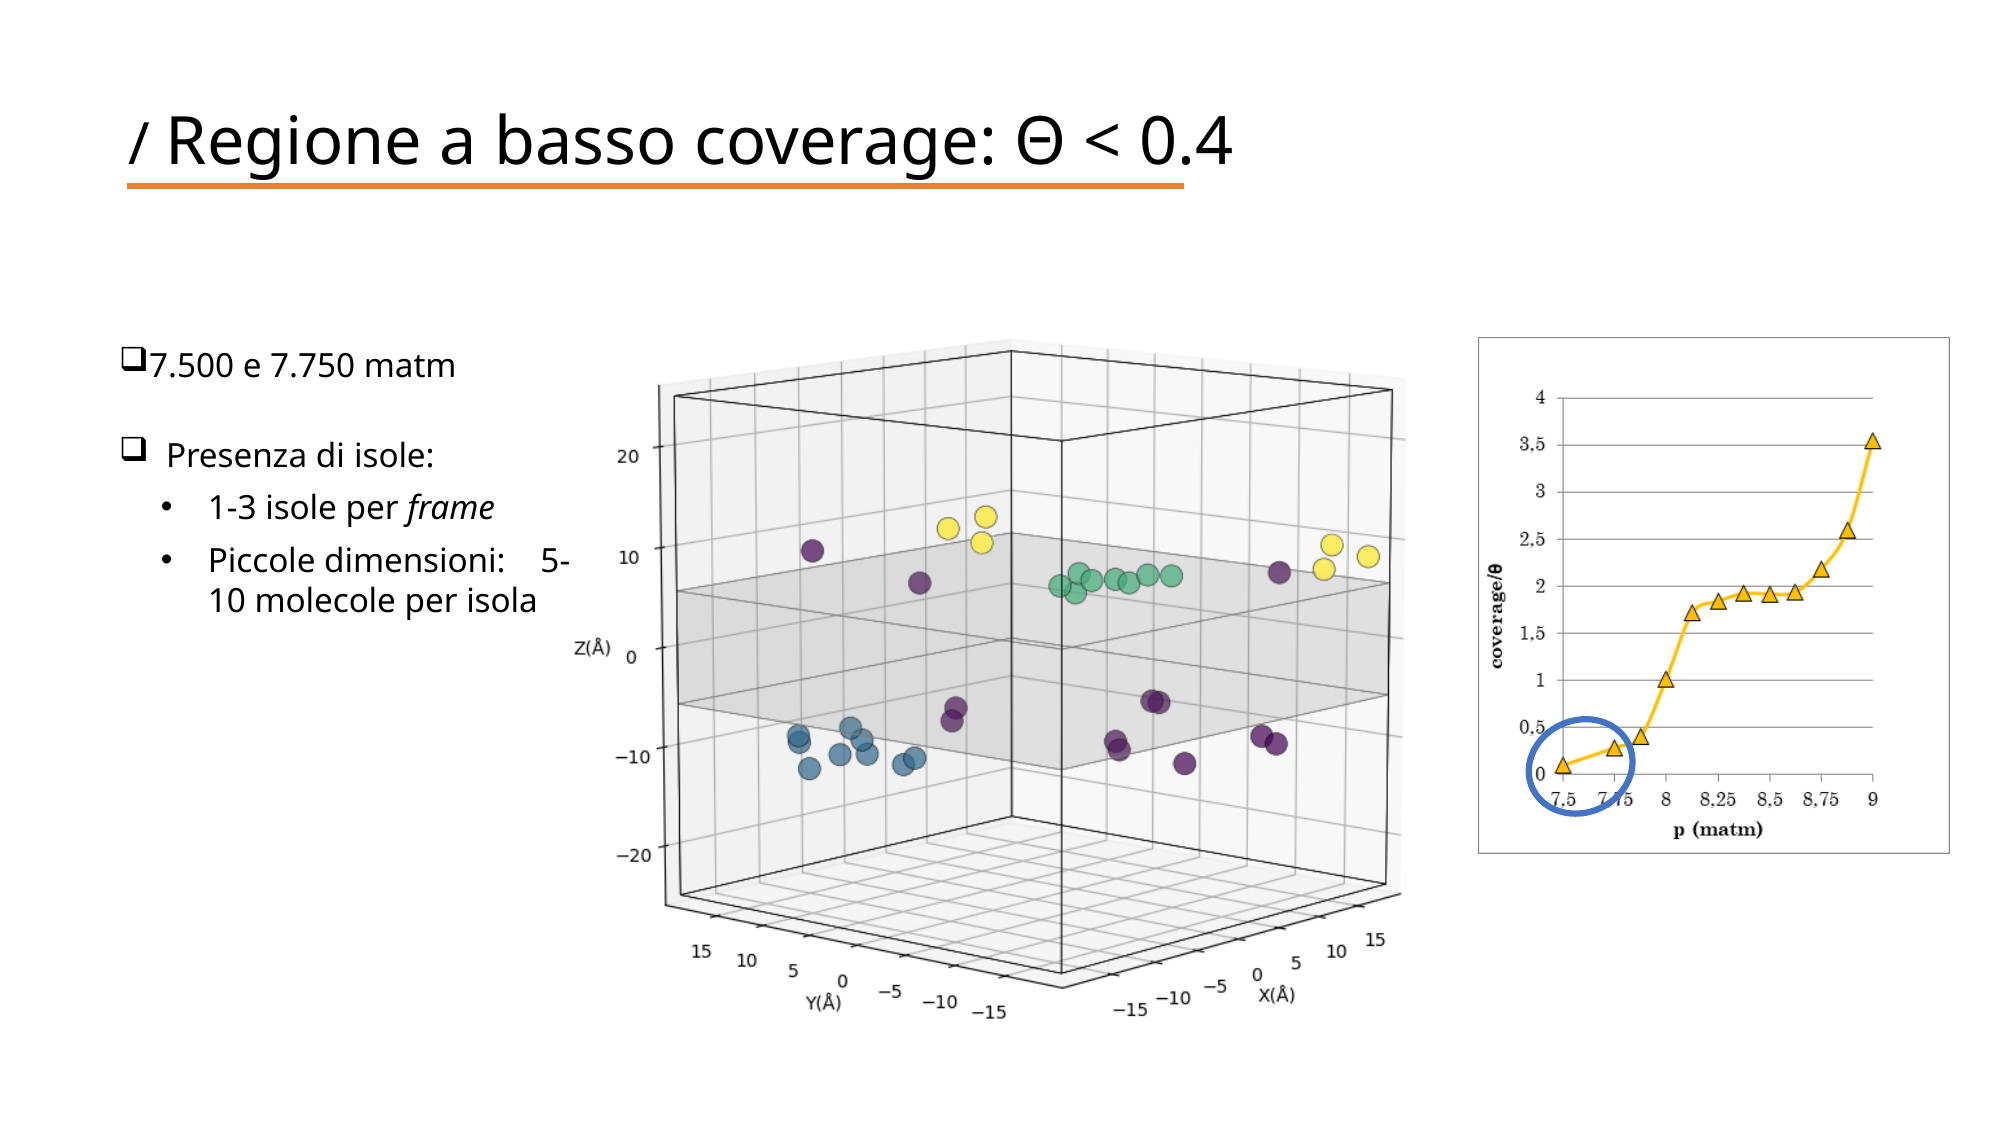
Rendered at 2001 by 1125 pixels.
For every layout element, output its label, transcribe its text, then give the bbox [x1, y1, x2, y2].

text_box / Regione a basso coverage: Θ < 0.4 [113, 90, 1430, 185]
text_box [1478, 337, 1950, 854]
text_box 7.500 e 7.750 matm Presenza di isole: 1-3 isole per frame Piccole dimensioni: 5-10 molecole per isola [104, 336, 568, 674]
picture [568, 336, 1406, 1034]
